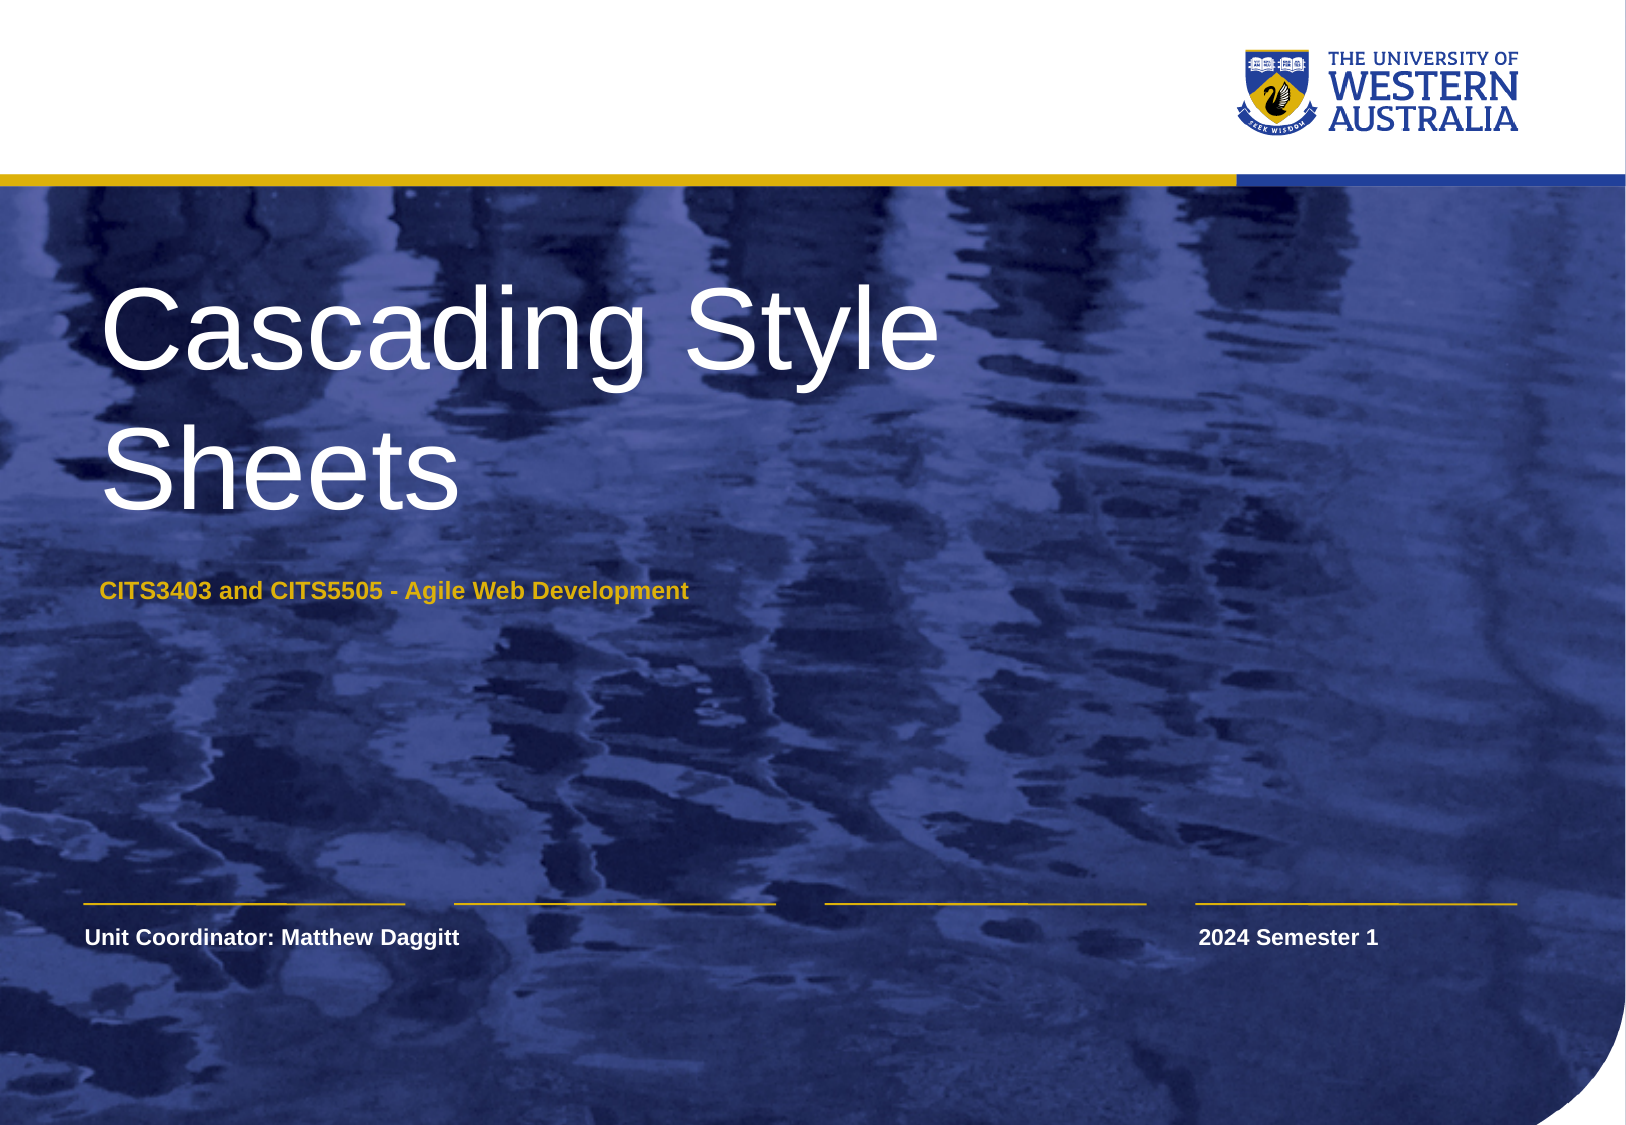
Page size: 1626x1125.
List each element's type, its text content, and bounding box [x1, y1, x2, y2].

text_box 2024 Semester 1 [1183, 914, 1521, 1045]
picture [0, 0, 1626, 1125]
text_box Cascading Style Sheets [84, 252, 1235, 560]
text_box CITS3403 and CITS5505 - Agile Web Development [84, 566, 1235, 614]
text_box Unit Coordinator: Matthew Daggitt [69, 914, 613, 1045]
